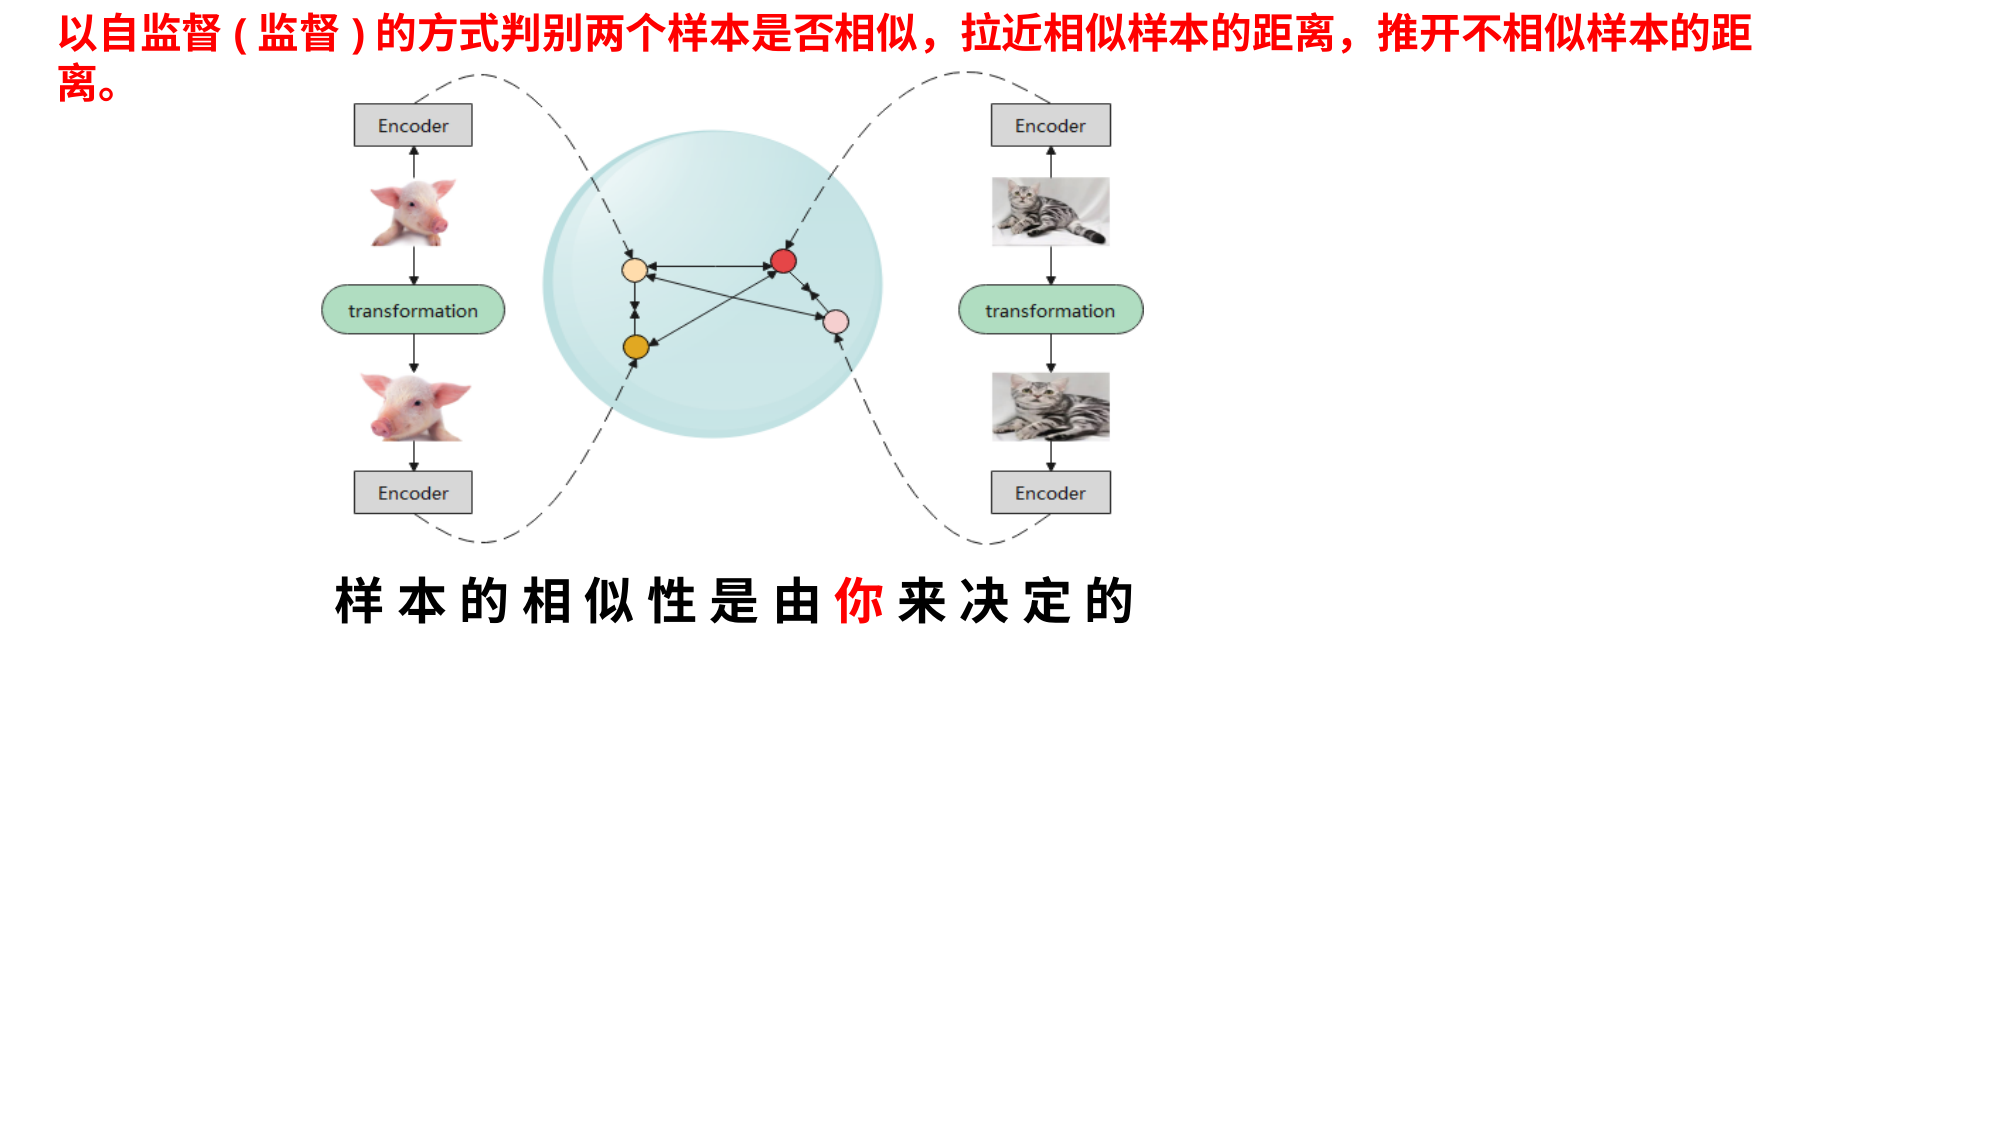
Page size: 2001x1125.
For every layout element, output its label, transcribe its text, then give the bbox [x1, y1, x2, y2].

text_box 样本的相似性是由你来决定的 [320, 562, 1229, 638]
text_box 以自监督(监督)的方式判别两个样本是否相似，拉近相似样本的距离，推开不相似样本的距离。 [41, 0, 1773, 115]
picture [319, 65, 1144, 550]
